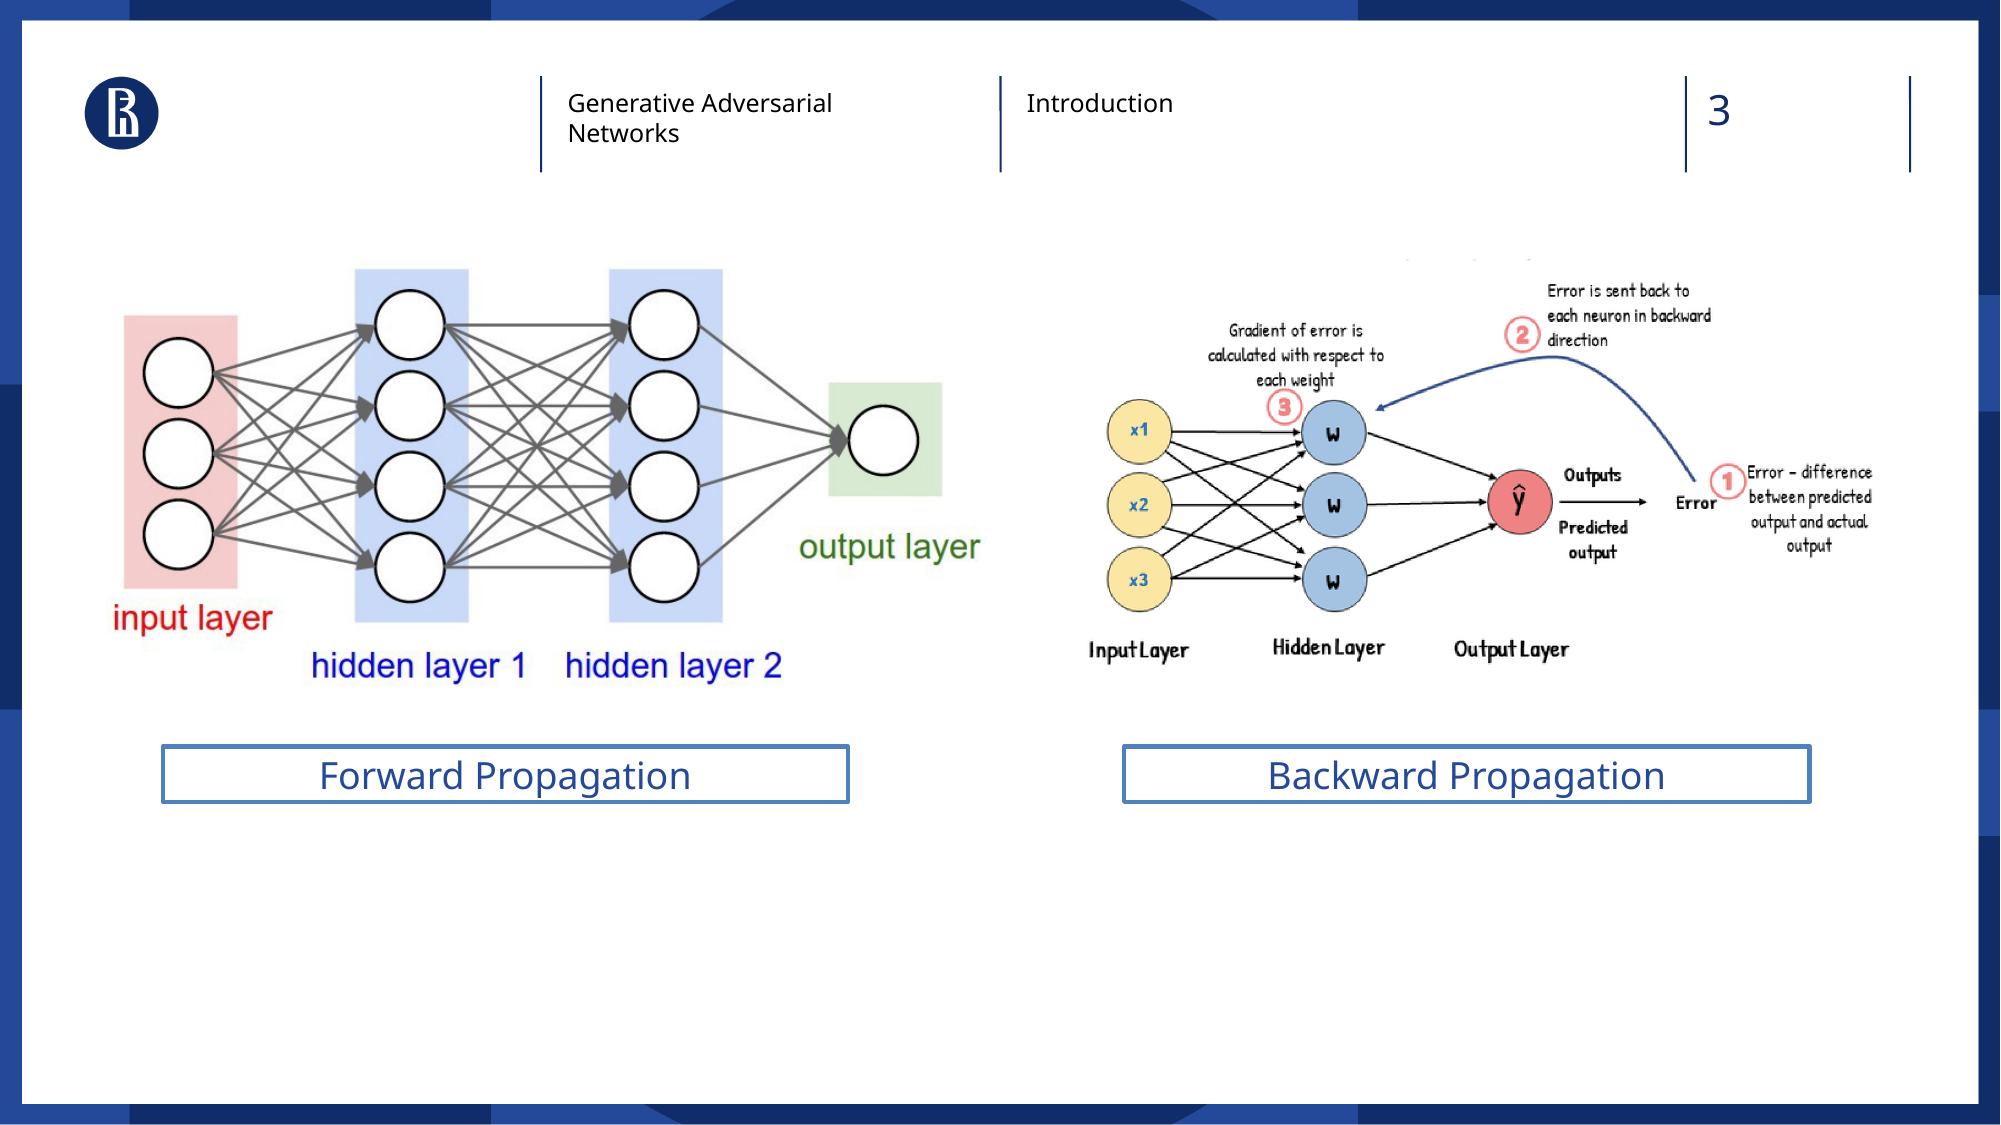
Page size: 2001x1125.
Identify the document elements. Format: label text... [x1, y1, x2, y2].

text_box Backward Propagation [1122, 744, 1812, 804]
picture [0, 0, 2000, 1125]
text_box 3 [1705, 81, 1733, 134]
text_box Generative Adversarial Networks [565, 85, 942, 148]
text_box Introduction [1024, 85, 1186, 118]
text_box Forward Propagation [161, 744, 850, 804]
